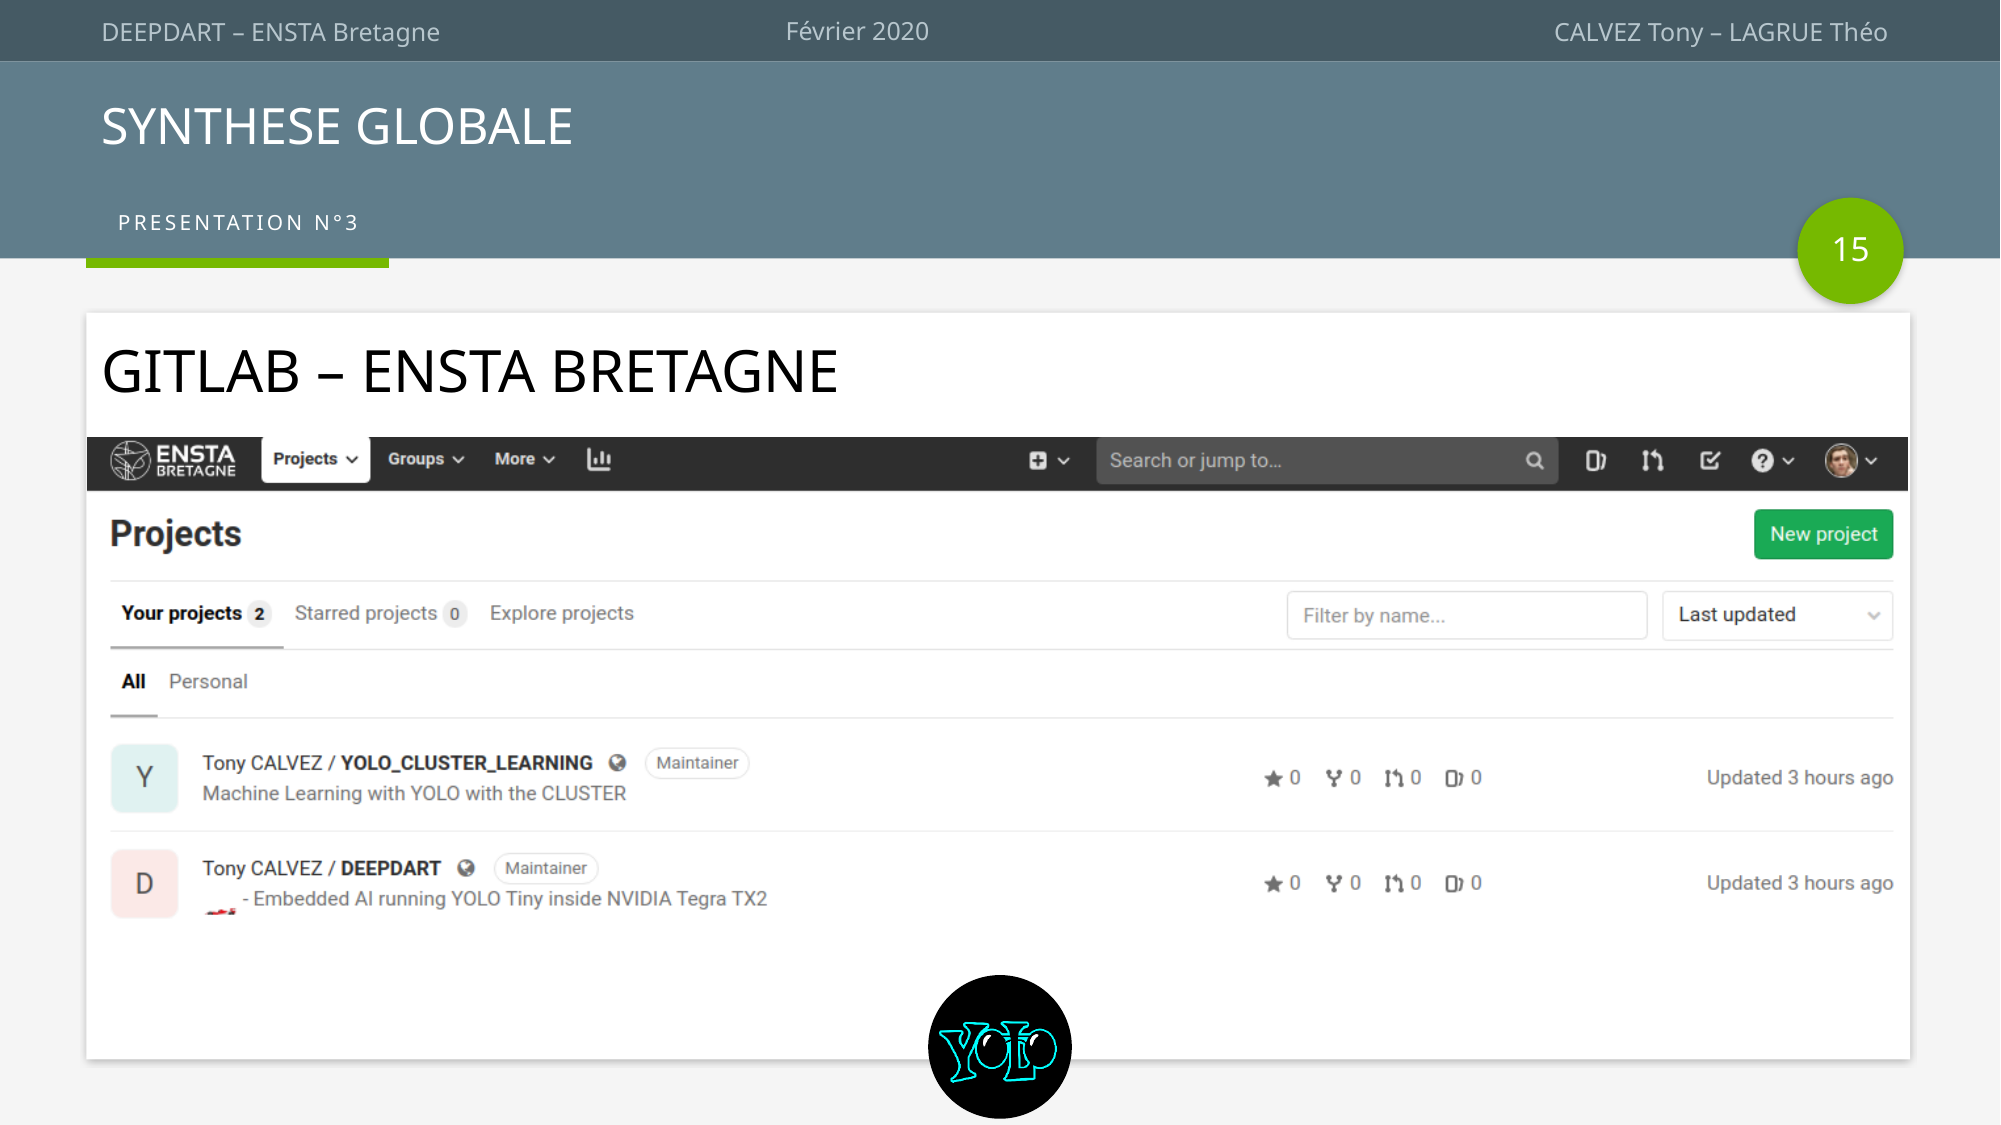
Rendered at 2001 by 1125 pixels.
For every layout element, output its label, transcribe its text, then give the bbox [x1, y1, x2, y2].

picture [87, 437, 1908, 932]
text_box [928, 975, 1072, 1119]
slide_number 15 [1791, 220, 1911, 281]
text_box [85, 312, 1911, 1060]
text_box GITLAB – ENSTA BRETAGNE [86, 312, 1911, 412]
title SYNTHESE GLOBALE [86, 94, 1929, 165]
picture [937, 1019, 1058, 1084]
